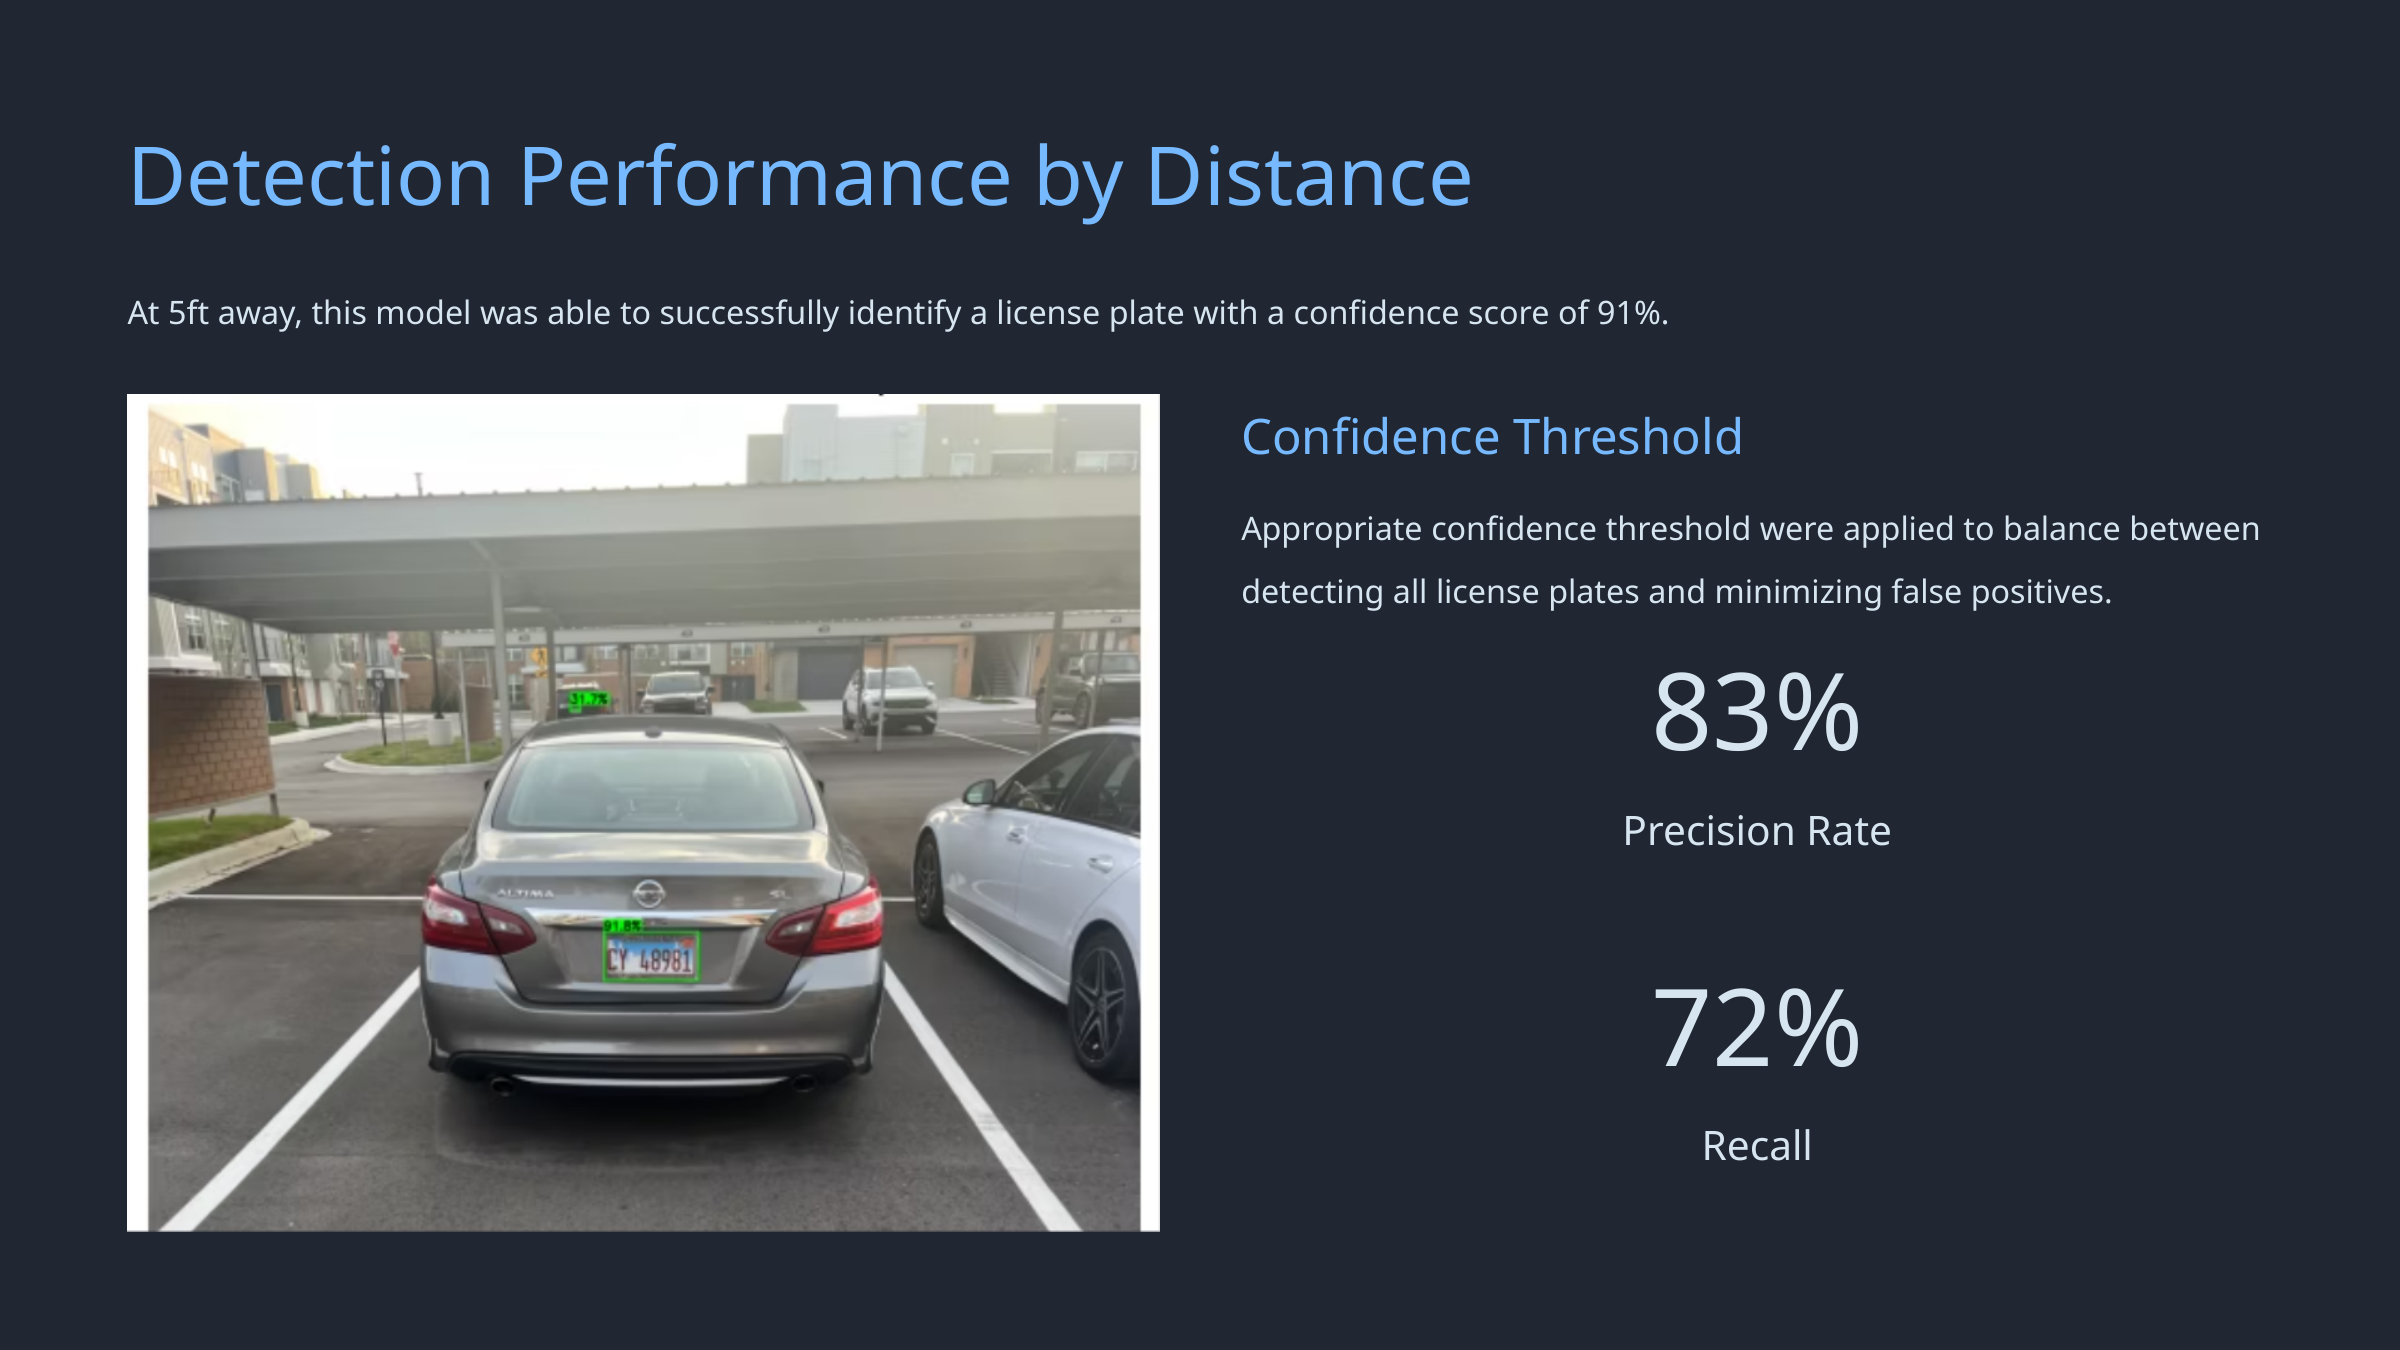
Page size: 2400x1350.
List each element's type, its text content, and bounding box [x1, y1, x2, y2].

text_box Confidence Threshold [1241, 390, 1754, 453]
text_box Precision Rate [1552, 792, 1963, 844]
text_box Recall [1552, 1108, 1963, 1160]
text_box Detection Performance by Distance [127, 100, 1484, 203]
text_box 72% [1241, 958, 2274, 1068]
picture [127, 394, 1161, 1232]
text_box 83% [1241, 643, 2274, 752]
text_box At 5ft away, this model was able to successfully identify a license plate with a confidence score of 91%. [127, 268, 2273, 321]
text_box Appropriate confidence threshold were applied to balance between detecting all license plates and minimizing false positives. [1241, 484, 2274, 590]
